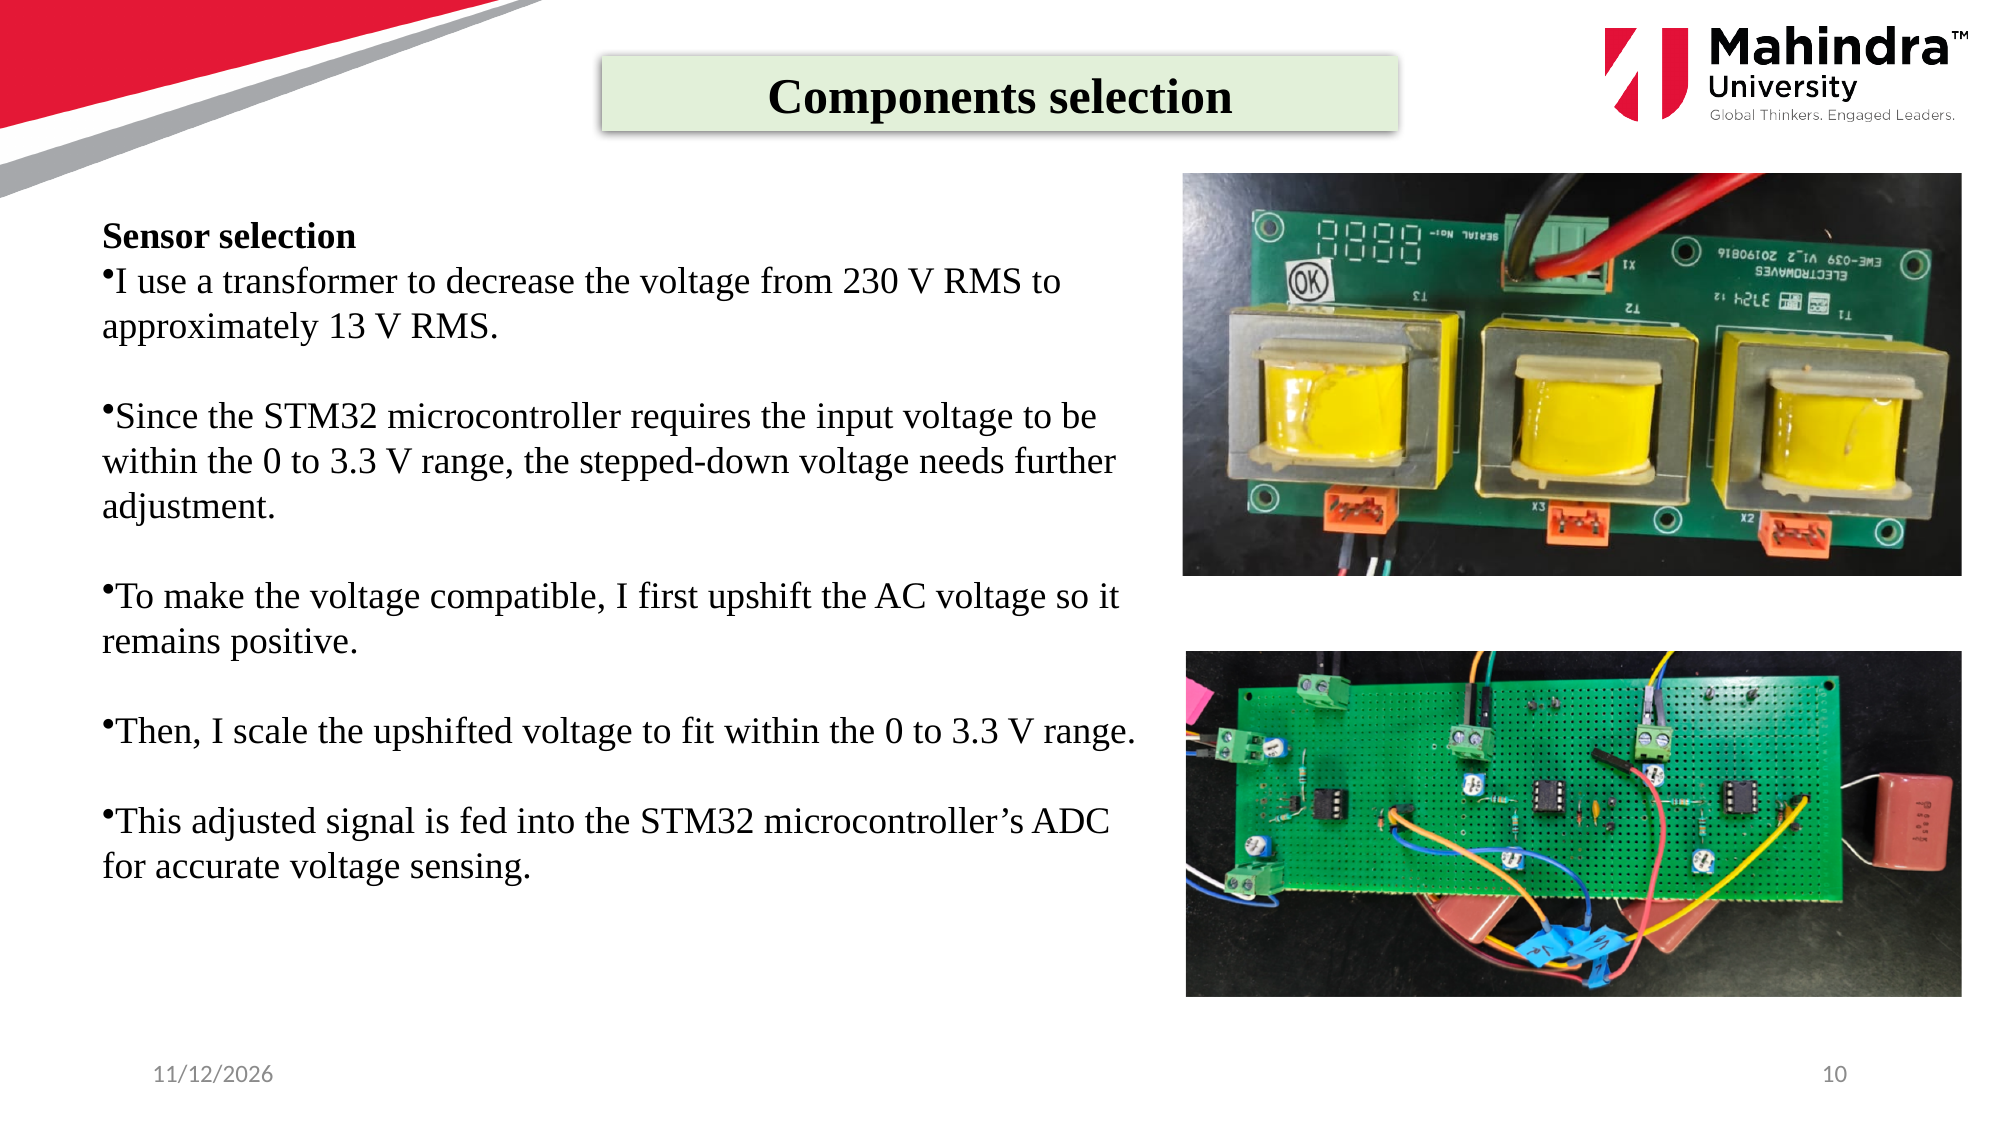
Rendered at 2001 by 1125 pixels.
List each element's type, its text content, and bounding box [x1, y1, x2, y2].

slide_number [137, 1042, 588, 1103]
slide_number 10 [1746, 1042, 1863, 1103]
text_box Sensor selection I use a transformer to decrease the voltage from 230 V RMS to approximately 13 V RMS. Since the STM32 microcontroller requires the input voltage to be within the 0 to 3.3 V range, the stepped-down voltage needs further adjustment. To make the voltage compatible, I first upshift the AC voltage so it remains positive. Then, I scale the upshifted voltage to fit within the 0 to 3.3 V range. This adjusted signal is fed into the STM32 microcontroller’s ADC for accurate voltage sensing. [87, 203, 1154, 894]
text_box Components selection [602, 56, 1371, 131]
picture [1182, 0, 1968, 1125]
picture [0, 0, 545, 198]
